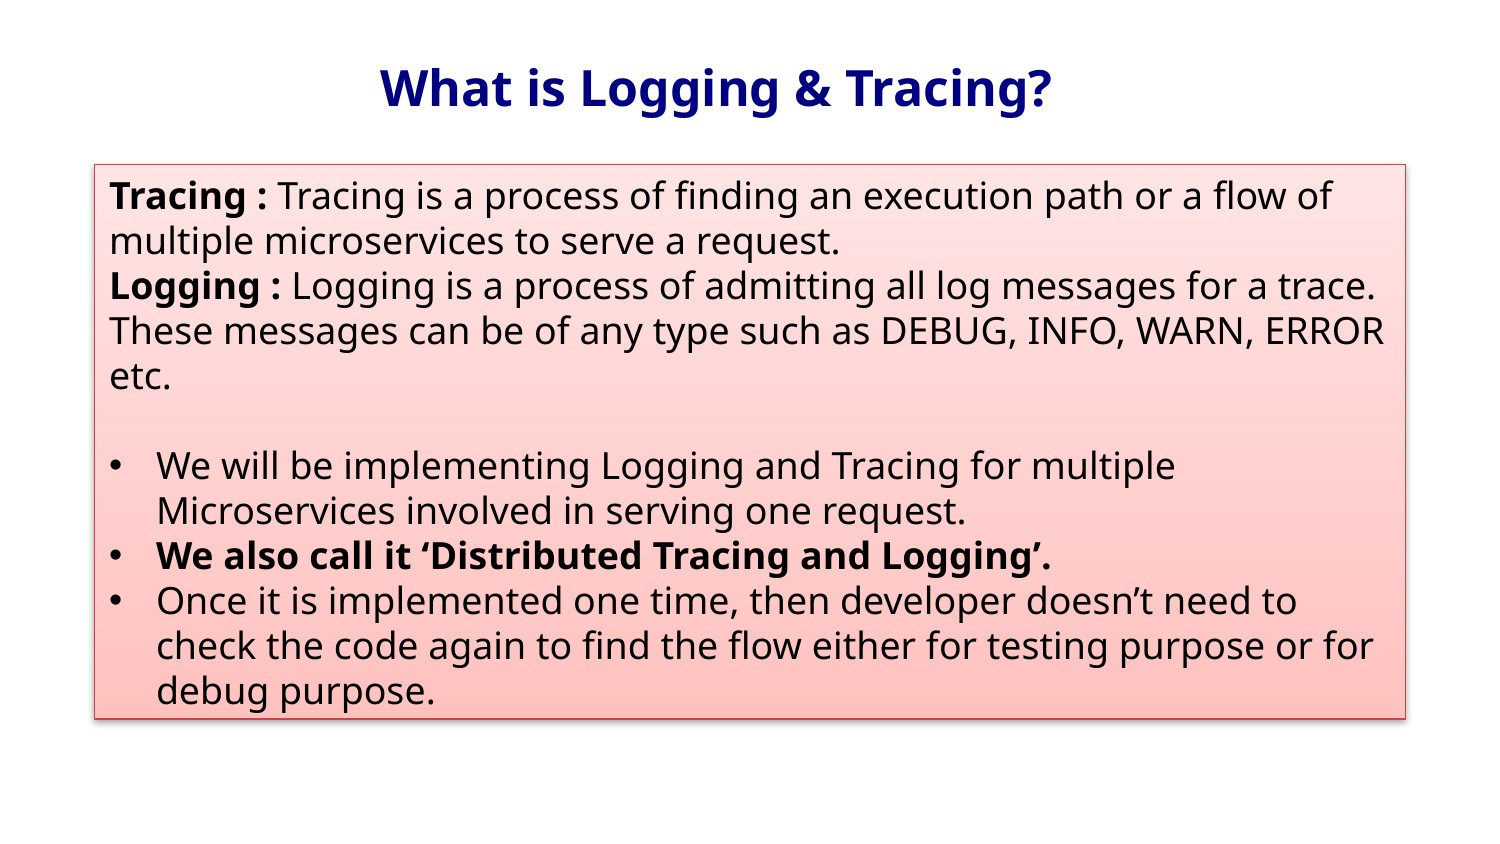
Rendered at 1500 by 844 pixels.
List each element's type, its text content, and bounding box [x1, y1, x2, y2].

text_box Tracing : Tracing is a process of finding an execution path or a flow of multiple microservices to serve a request. Logging : Logging is a process of admitting all log messages for a trace. These messages can be of any type such as DEBUG, INFO, WARN, ERROR etc. We will be implementing Logging and Tracing for multiple Microservices involved in serving one request. We also call it ‘Distributed Tracing and Logging’. Once it is implemented one time, then developer doesn’t need to check the code again to find the flow either for testing purpose or for debug purpose. [94, 164, 1406, 720]
text_box What is Logging & Tracing? [341, 49, 1092, 124]
